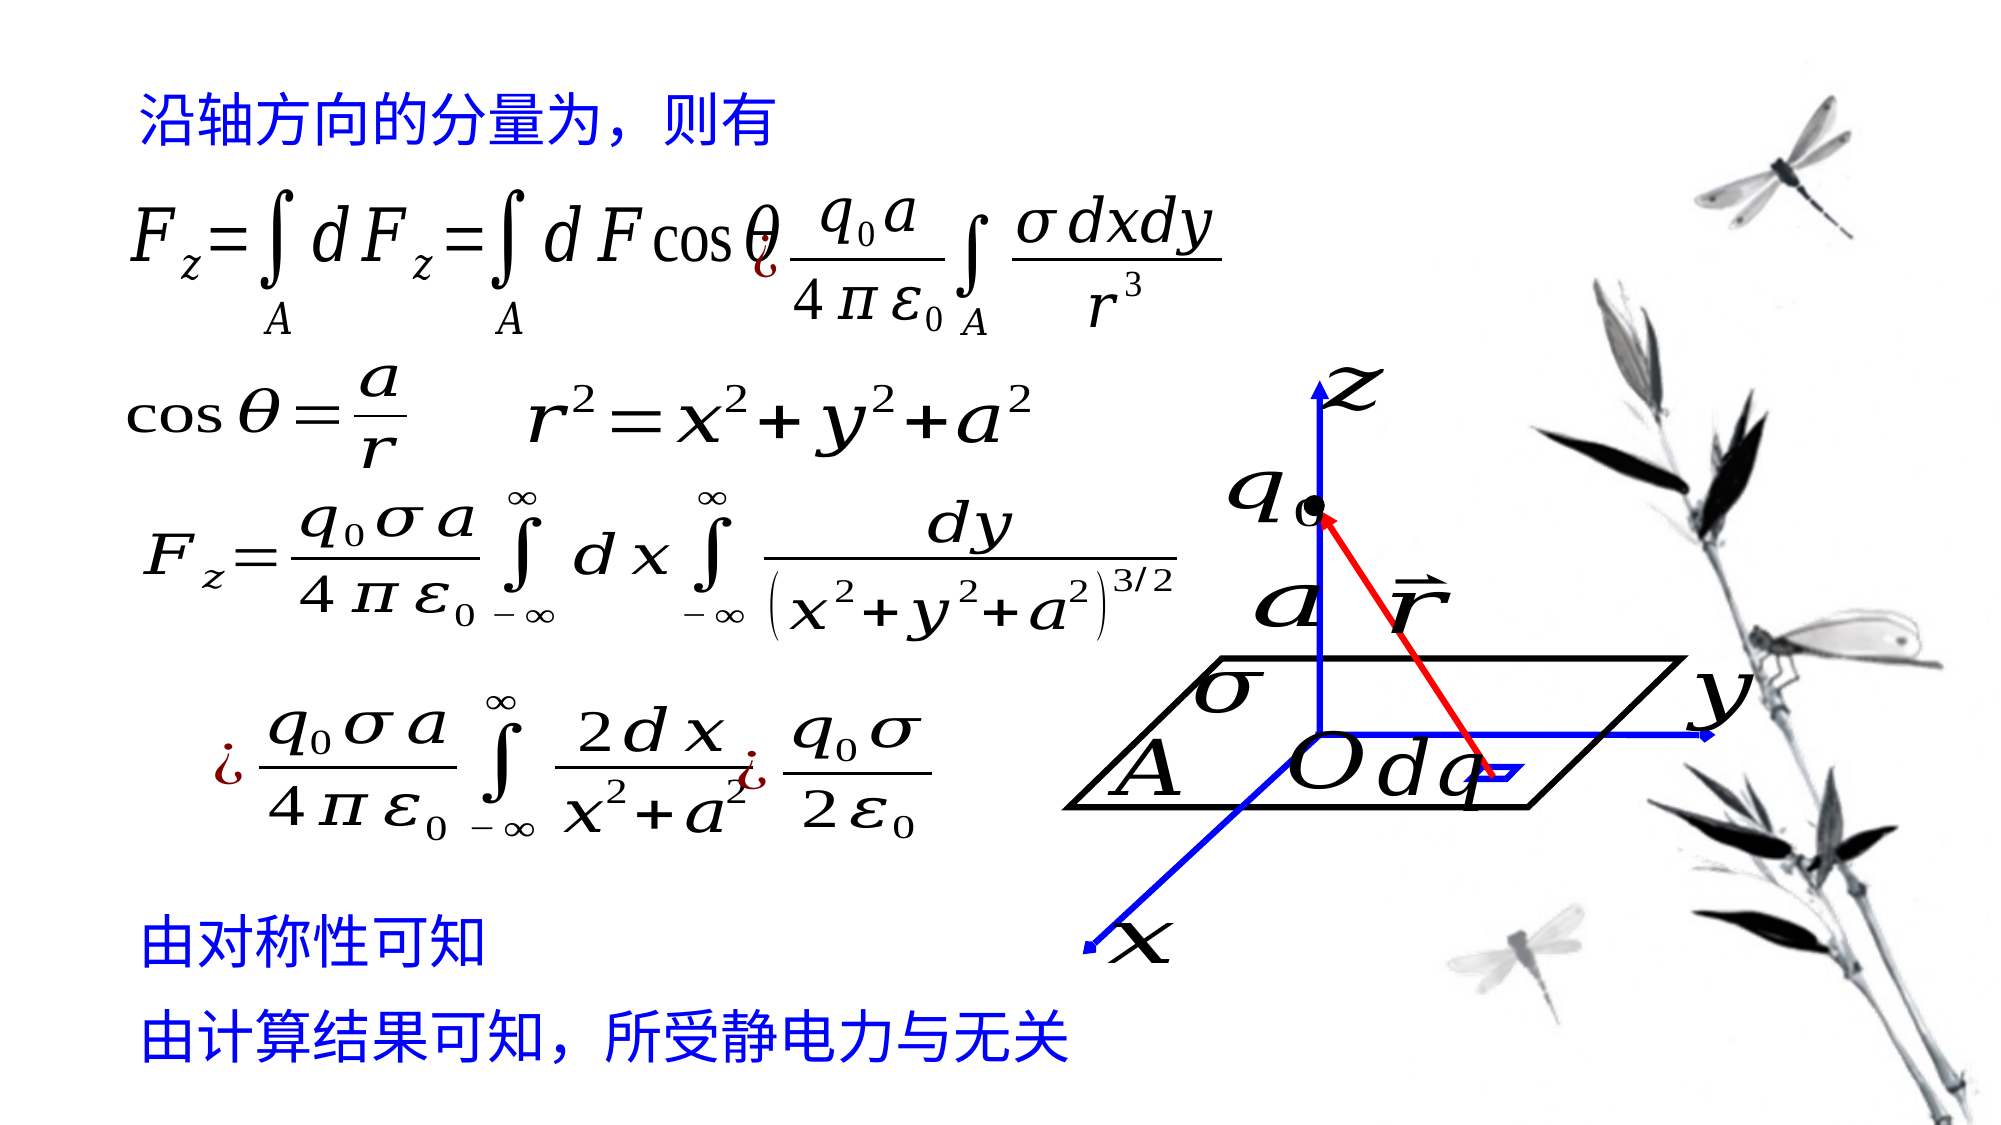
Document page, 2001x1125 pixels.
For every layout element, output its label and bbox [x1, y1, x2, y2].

picture [1376, 61, 2000, 1125]
text_box [1068, 342, 1765, 983]
